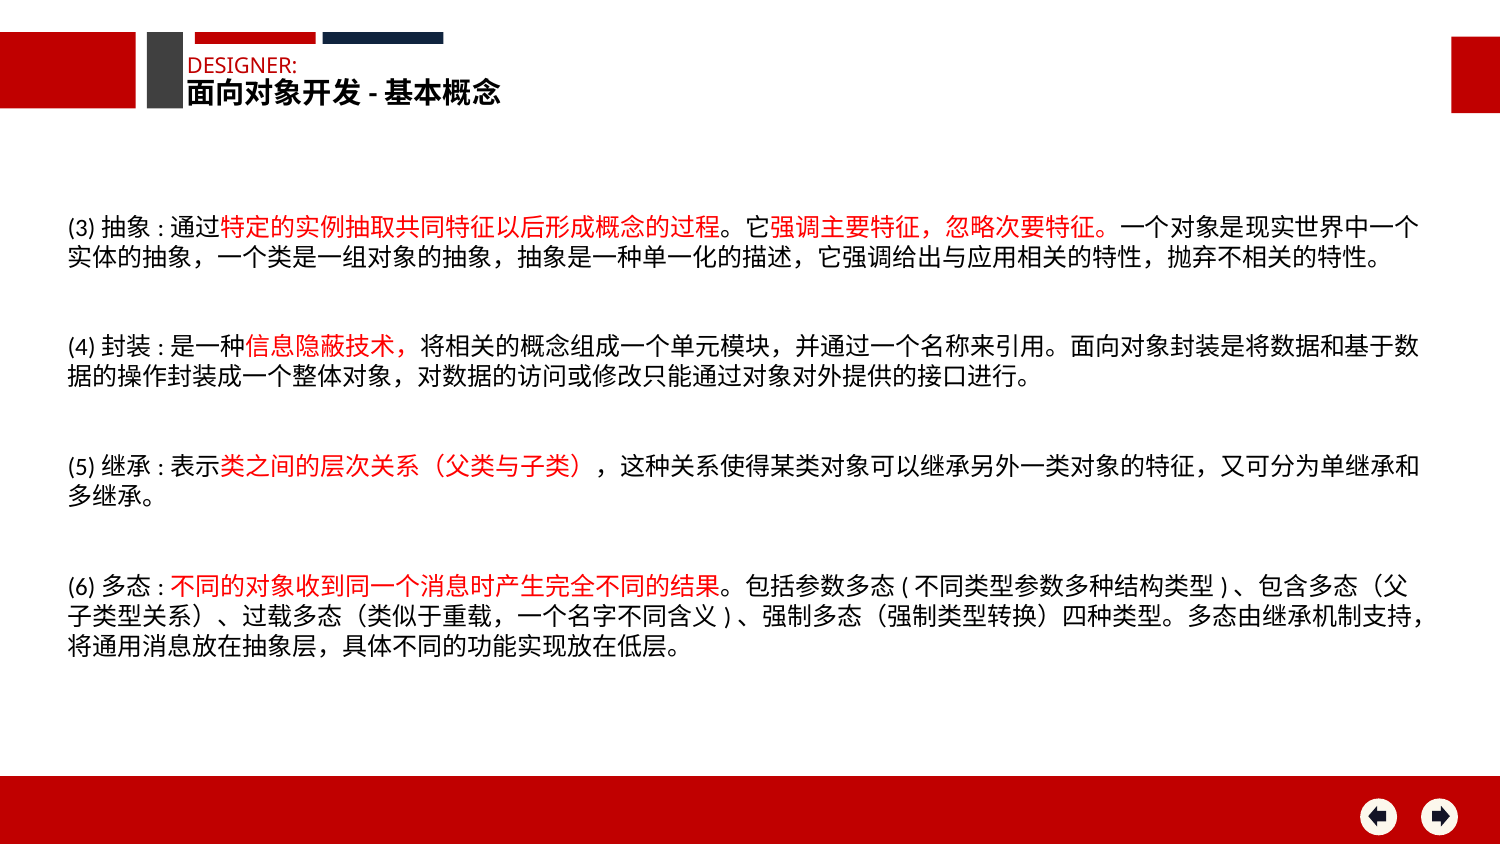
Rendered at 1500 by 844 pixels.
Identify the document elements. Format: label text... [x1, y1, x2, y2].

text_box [194, 31, 444, 45]
text_box (3)抽象:通过特定的实例抽取共同特征以后形成概念的过程。它强调主要特征，忽略次要特征。一个对象是现实世界中一个实体的抽象，一个类是一组对象的抽象，抽象是一种单一化的描述，它强调给出与应用相关的特性，抛弃不相关的特性。 (4)封装:是一种信息隐蔽技术，将相关的概念组成一个单元模块，并通过一个名称来引用。面向对象封装是将数据和基于数据的操作封装成一个整体对象，对数据的访问或修改只能通过对象对外提供的接口进行。 (5)继承:表示类之间的层次关系（父类与子类），这种关系使得某类对象可以继承另外一类对象的特征，又可分为单继承和多继承。 (6)多态:不同的对象收到同一个消息时产生完全不同的结果。包括参数多态(不同类型参数多种结构类型)、包含多态（父子类型关系）、过载多态（类似于重载，一个名字不同含义)、强制多态（强制类型转换）四种类型。多态由继承机制支持，将通用消息放在抽象层，具体不同的功能实现放在低层。 [53, 173, 1437, 688]
text_box 面向对象开发-基本概念 [171, 67, 672, 153]
text_box DESIGNER: [172, 43, 313, 67]
